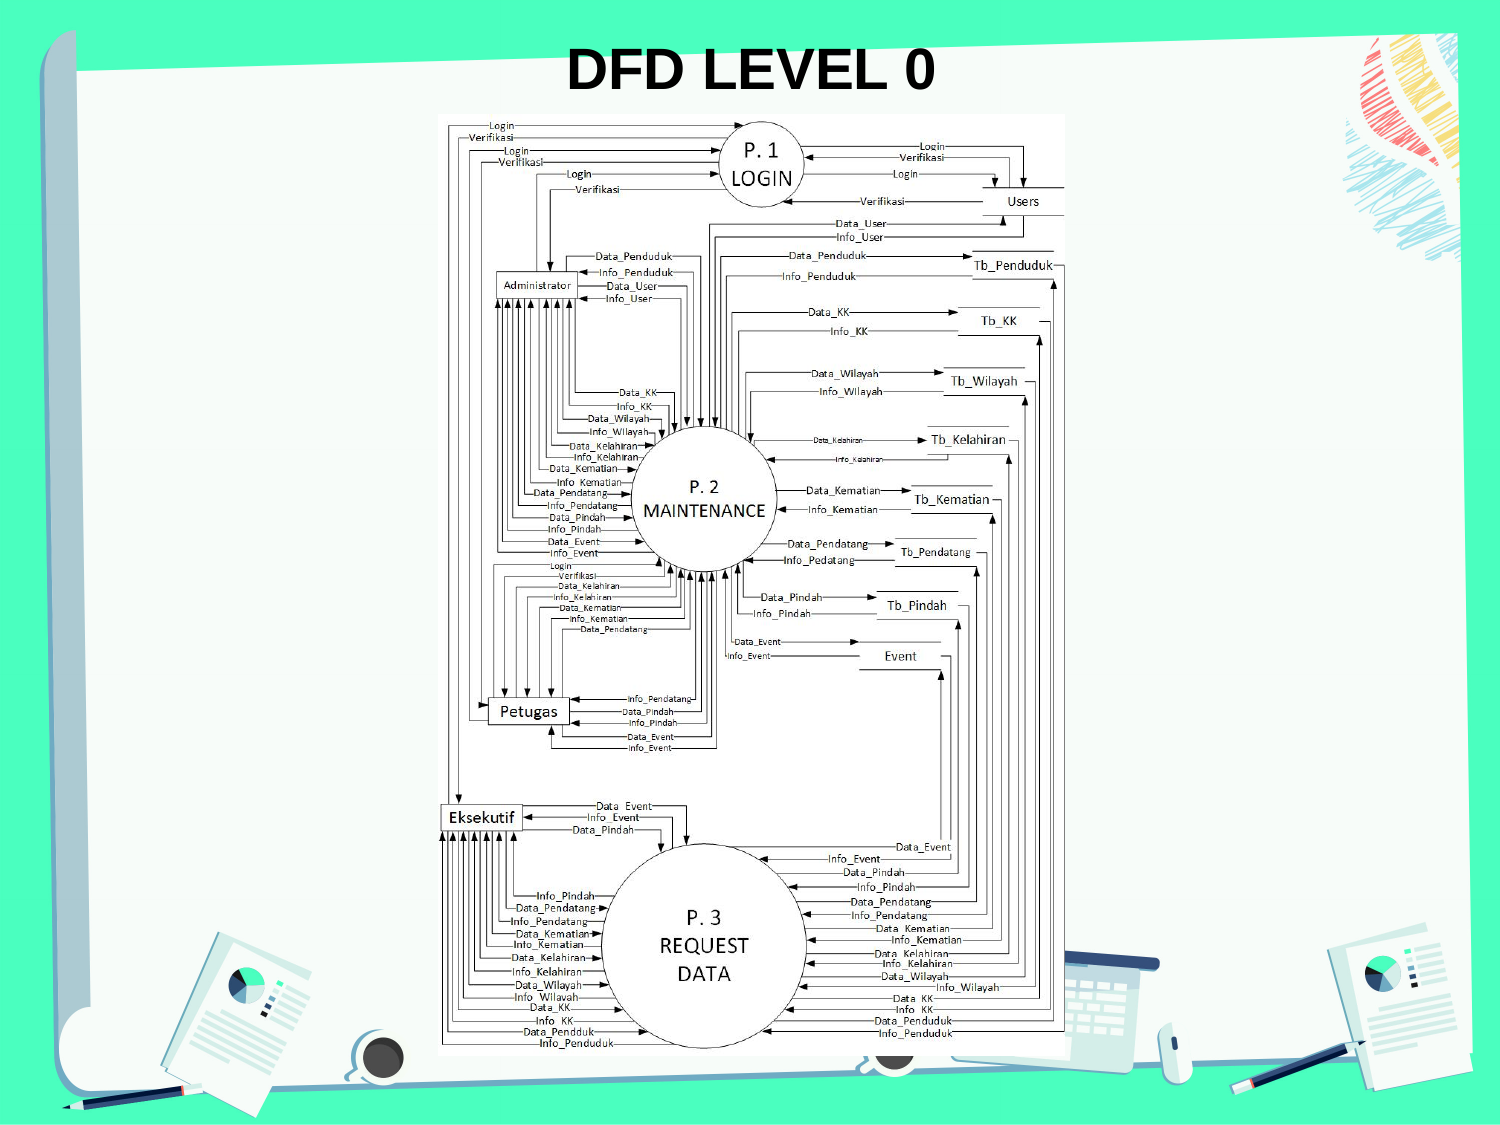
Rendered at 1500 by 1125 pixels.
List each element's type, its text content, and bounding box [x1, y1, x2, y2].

picture [0, 0, 1500, 1125]
title DFD LEVEL 0 [76, 19, 1427, 114]
